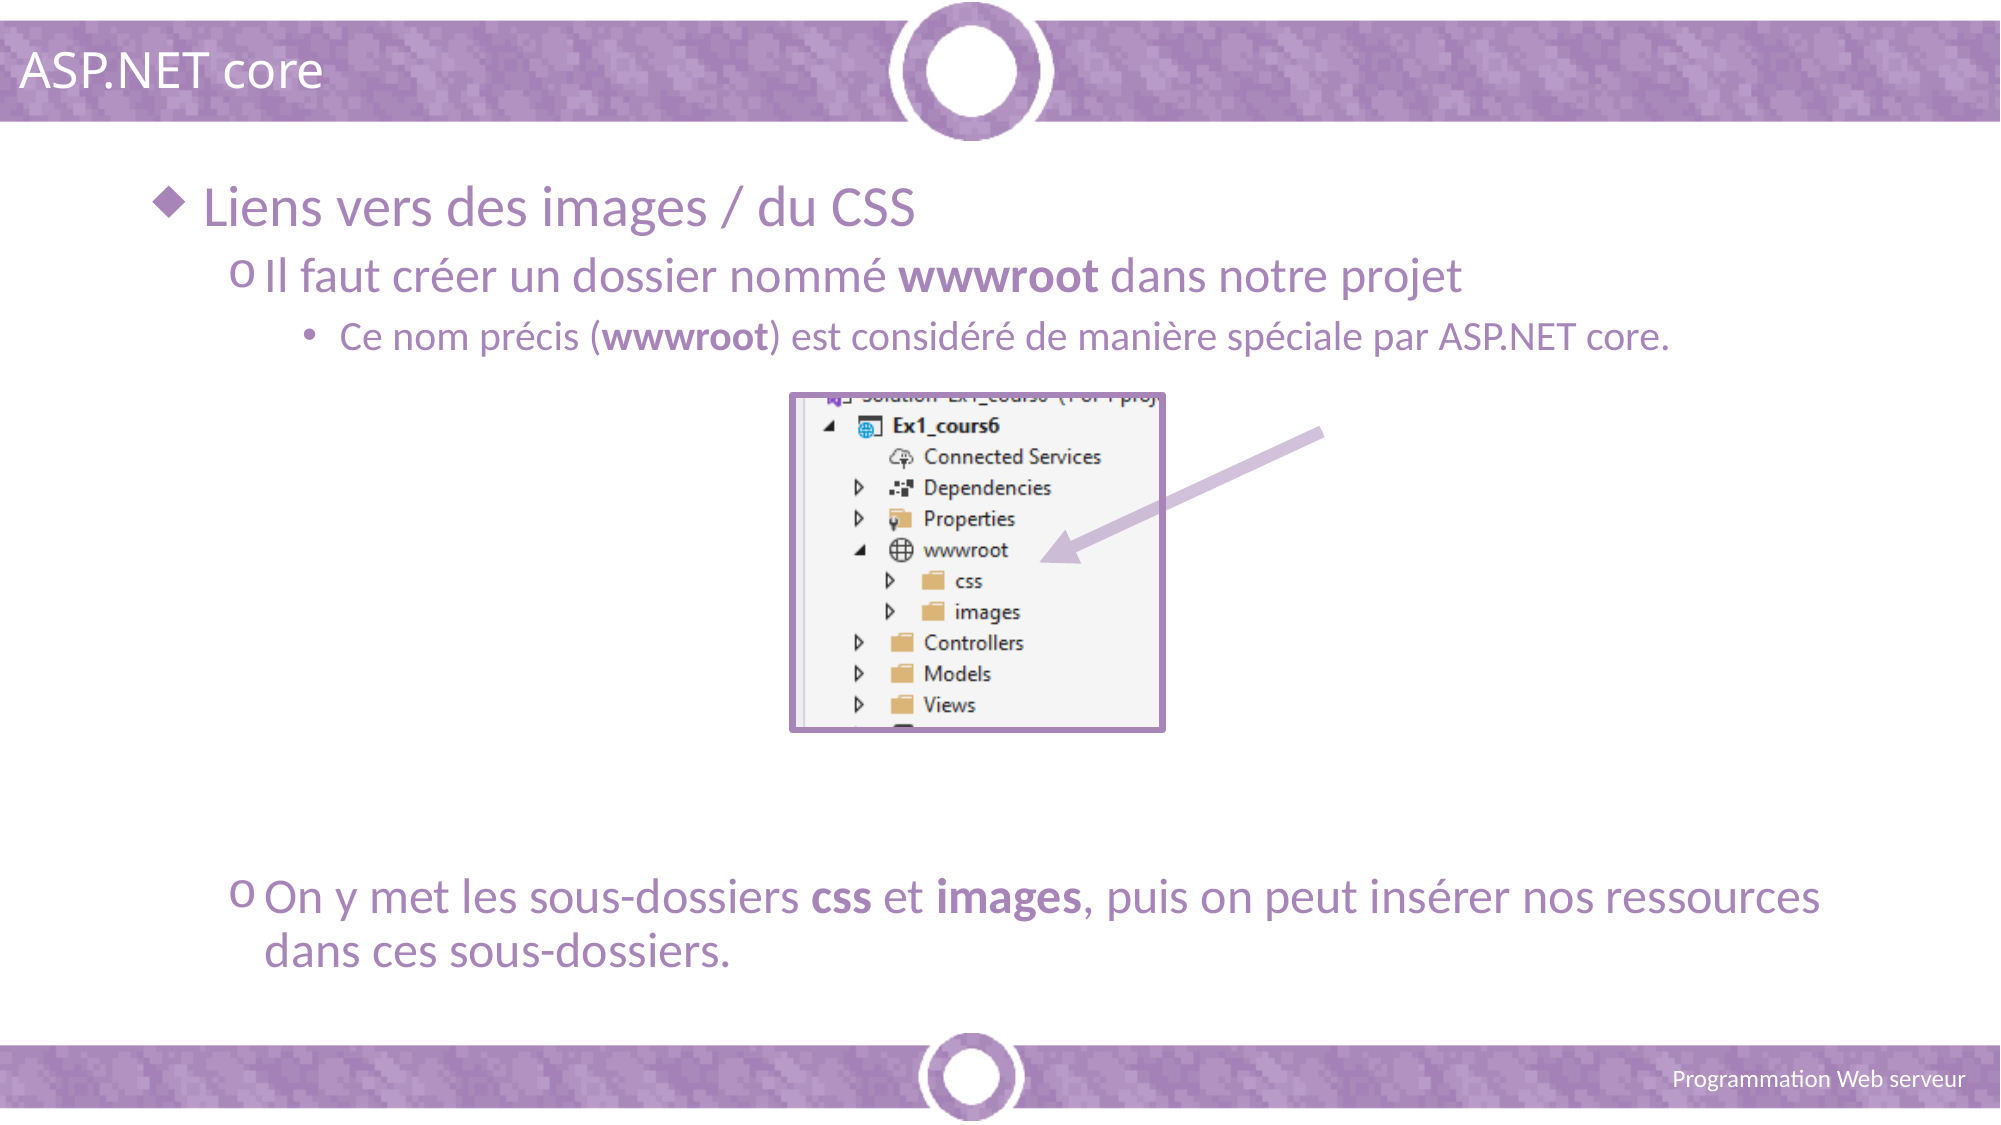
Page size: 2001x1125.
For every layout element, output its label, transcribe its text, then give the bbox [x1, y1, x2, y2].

picture [0, 1033, 2000, 1121]
title ASP.NET core [4, 22, 884, 123]
picture [0, 2, 2000, 141]
picture [795, 397, 1160, 728]
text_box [1039, 431, 1322, 563]
list Liens vers des images / du CSS Il faut créer un dossier nommé wwwroot dans notre projet Ce nom précis (wwwroot) est considéré de manière spéciale par ASP.NET core. On y met les sous-dossiers css et images, puis on peut insérer nos ressources dans ces sous-dossiers. [137, 168, 1863, 1014]
